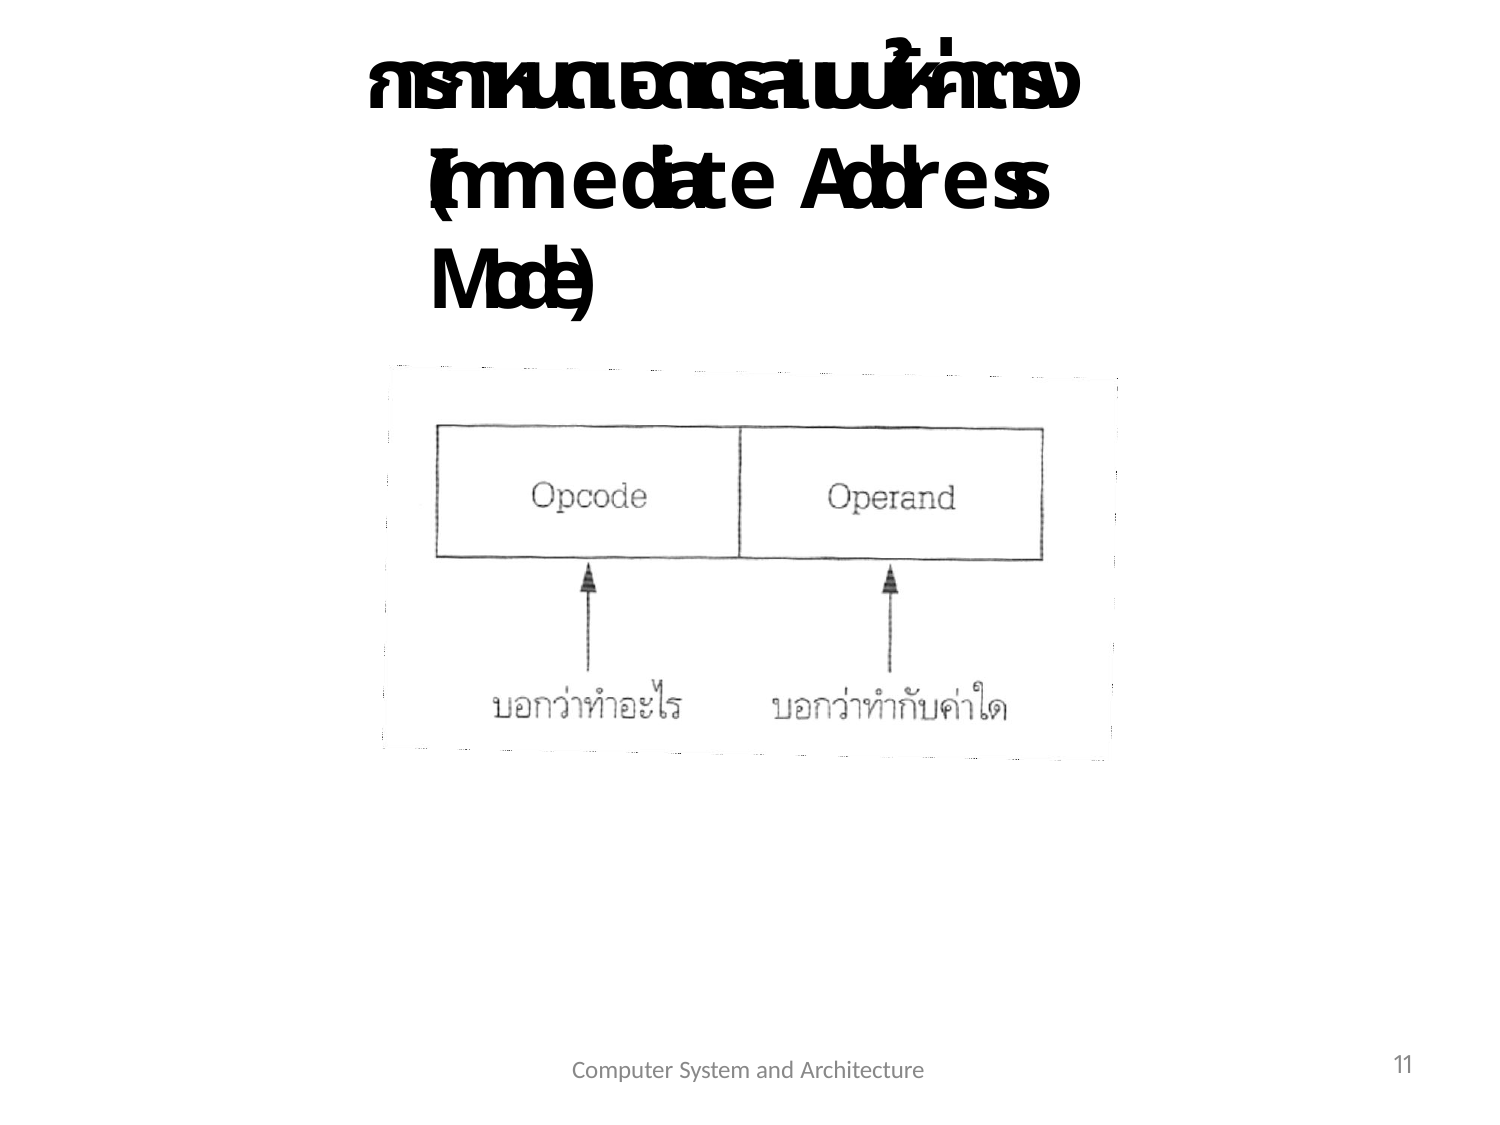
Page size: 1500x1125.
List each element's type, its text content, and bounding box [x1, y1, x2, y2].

footer Computer System and Architecture [570, 1057, 930, 1125]
title การกาหนดแอดเดรสแบบให้ค่าตรง (Immediate Address Mode) [363, 22, 1138, 325]
slide_number 10 [1385, 1053, 1417, 1125]
picture [382, 365, 1119, 761]
